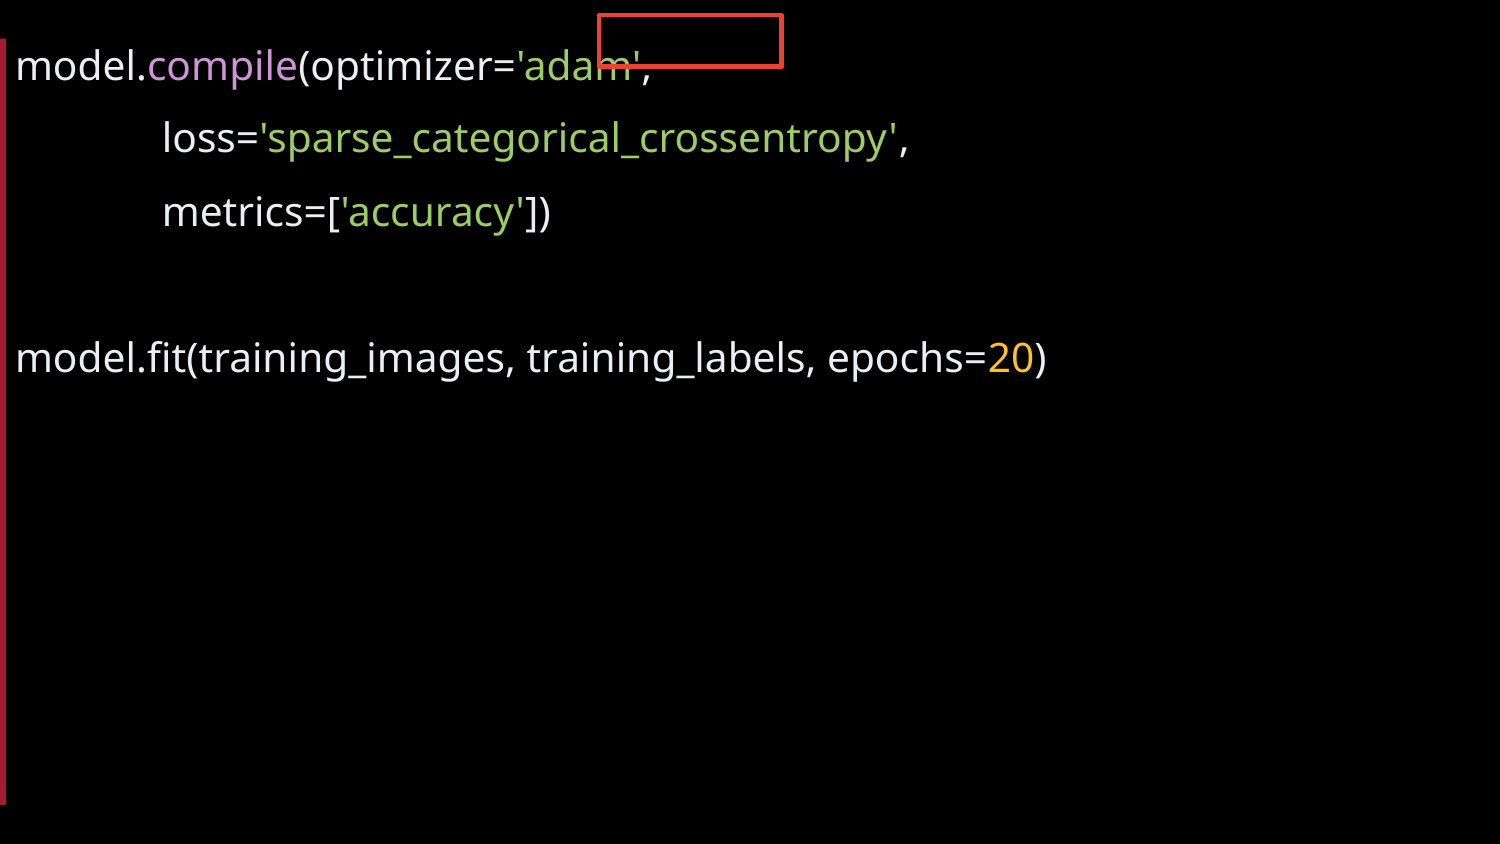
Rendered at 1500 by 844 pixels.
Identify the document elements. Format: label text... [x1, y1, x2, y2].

text_box model.compile(optimizer='adam', loss='sparse_categorical_crossentropy', metrics=['accuracy']) model.fit(training_images, training_labels, epochs=20) [0, 0, 1500, 502]
text_box [598, 15, 782, 67]
